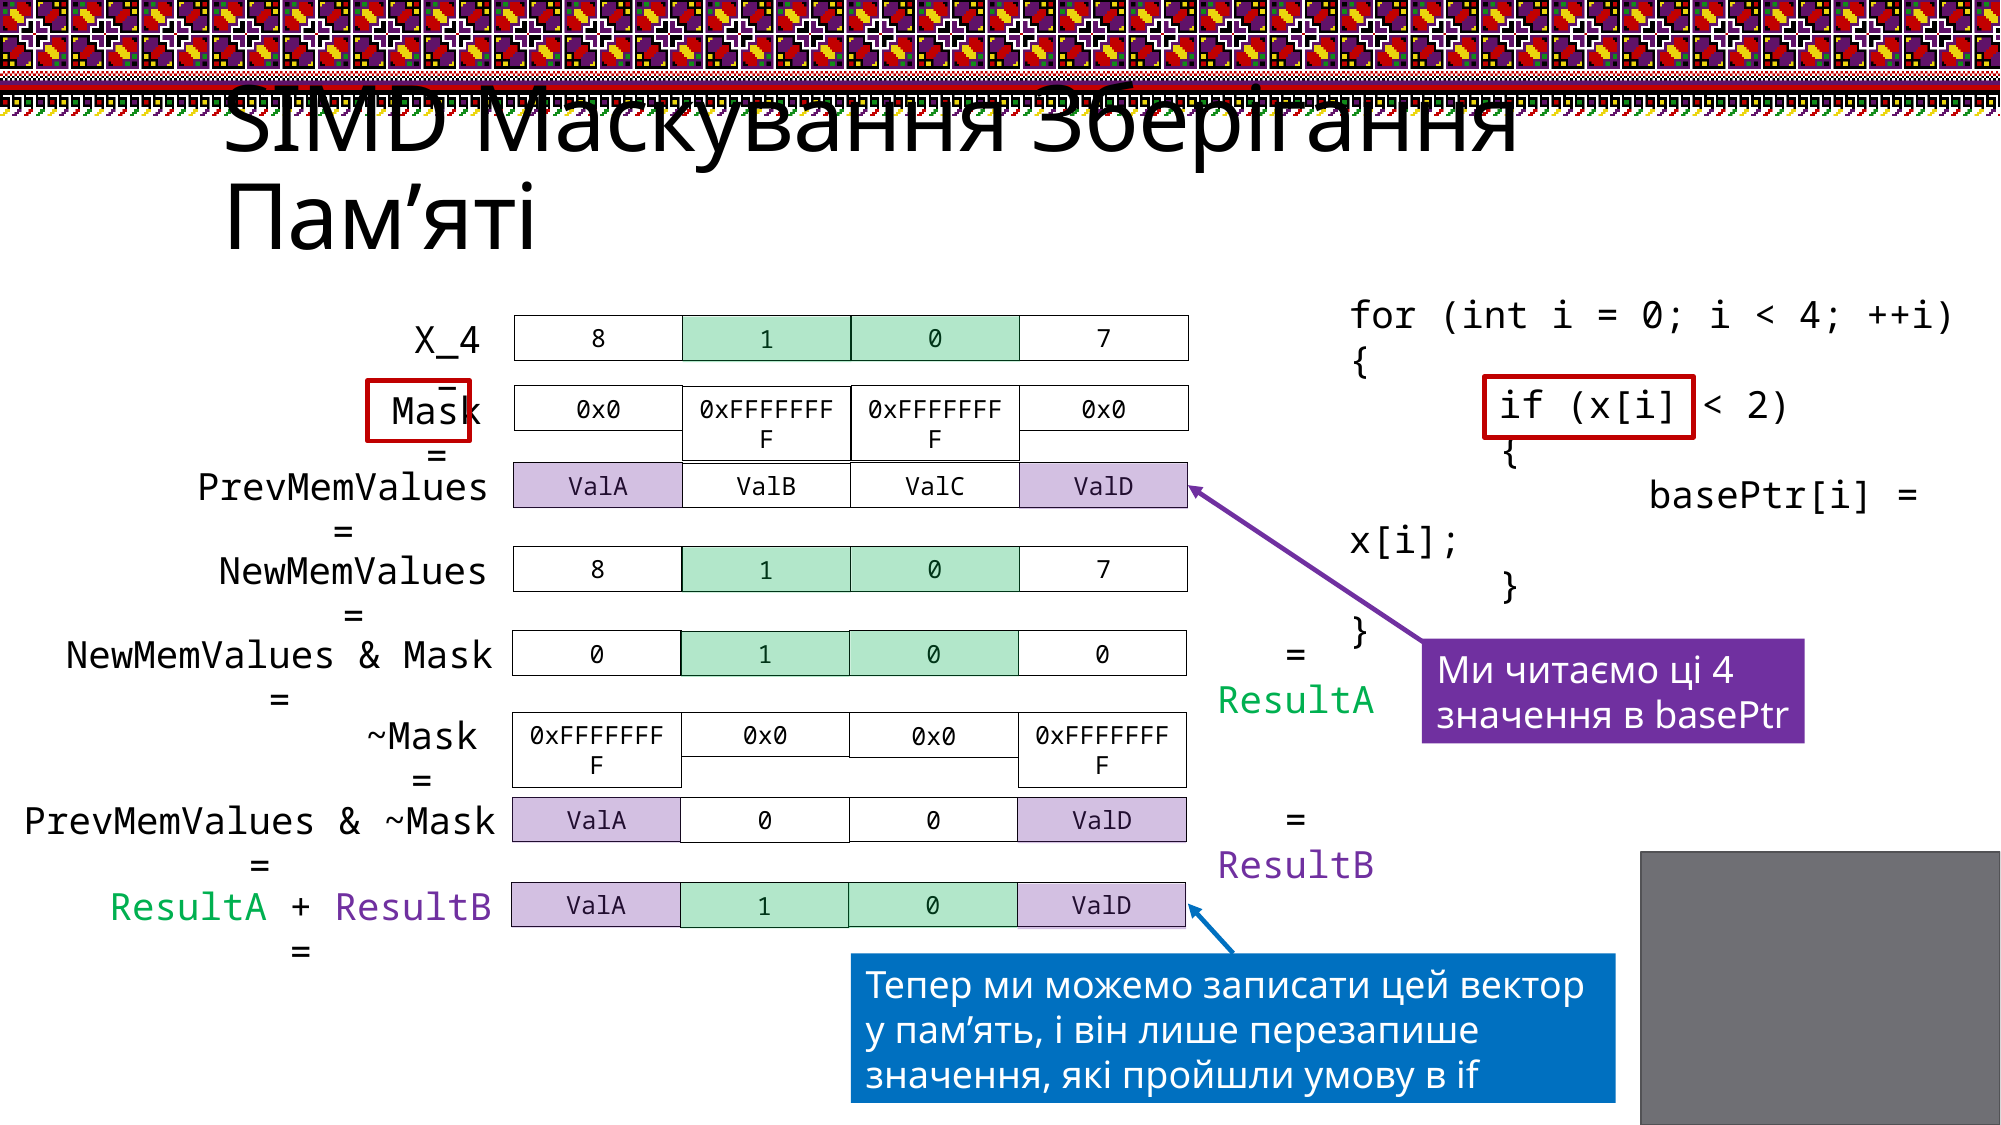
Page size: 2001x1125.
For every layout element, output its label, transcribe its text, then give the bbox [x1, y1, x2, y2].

text_box [682, 316, 850, 363]
text_box Тепер ми можемо записати цей вектор у пам’ять, і він лише перезапише значення, які пройшли умову в if [850, 953, 1616, 1103]
text_box 0 [682, 797, 850, 843]
text_box = ResultA [1187, 658, 1404, 729]
text_box [512, 462, 683, 509]
text_box 7 [1021, 546, 1180, 592]
title SIMD Маскування Зберігання Пам’яті [206, 60, 1797, 278]
text_box ValC [850, 462, 1018, 508]
text_box 0xFFFFFFFF [512, 712, 682, 788]
text_box = ResultB [1187, 788, 1404, 894]
text_box [1018, 462, 1189, 510]
text_box ValB [683, 463, 850, 508]
text_box [1483, 376, 1695, 438]
text_box 0x0 [849, 712, 1018, 758]
text_box 8 [513, 546, 681, 592]
text_box [850, 546, 1021, 593]
text_box 0 [849, 797, 1016, 842]
text_box NewMemValues = [193, 539, 514, 630]
text_box 0x0 [1019, 385, 1189, 431]
text_box 0xFFFFFFFF [682, 386, 851, 461]
text_box [1016, 883, 1187, 930]
text_box [680, 630, 849, 678]
text_box 0xFFFFFFFF [851, 385, 1020, 461]
text_box X_4 = [380, 308, 515, 385]
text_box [1187, 485, 1433, 649]
text_box [366, 379, 471, 442]
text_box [1187, 903, 1234, 954]
text_box Mask = [359, 379, 514, 455]
text_box 0x0 [681, 712, 849, 757]
text_box [680, 882, 851, 929]
text_box PrevMemValues & ~Mask = [6, 789, 513, 895]
text_box [511, 796, 682, 844]
text_box NewMemValues & Mask = [46, 623, 513, 729]
text_box [850, 315, 1021, 363]
text_box for (int i = 0; i < 4; ++i) { if (x[i] < 2) { basePtr[i] = x[i]; } } [1334, 283, 2000, 659]
text_box 8 [514, 315, 682, 361]
text_box [681, 546, 852, 594]
text_box [1016, 797, 1187, 844]
text_box 0 [512, 630, 680, 676]
text_box [848, 881, 1018, 929]
text_box 0x0 [514, 385, 683, 431]
text_box 0 [1020, 630, 1187, 676]
text_box 7 [1021, 315, 1189, 361]
text_box Ми читаємо ці 4 значення в basePtr [1421, 659, 1805, 744]
text_box ~Mask = [331, 704, 513, 789]
text_box [510, 881, 681, 929]
text_box [849, 630, 1020, 678]
text_box PrevMemValues = [172, 455, 515, 561]
text_box ResultA + ResultB = [89, 875, 512, 980]
text_box 0xFFFFFFFF [1018, 712, 1187, 788]
picture [0, 0, 2000, 116]
